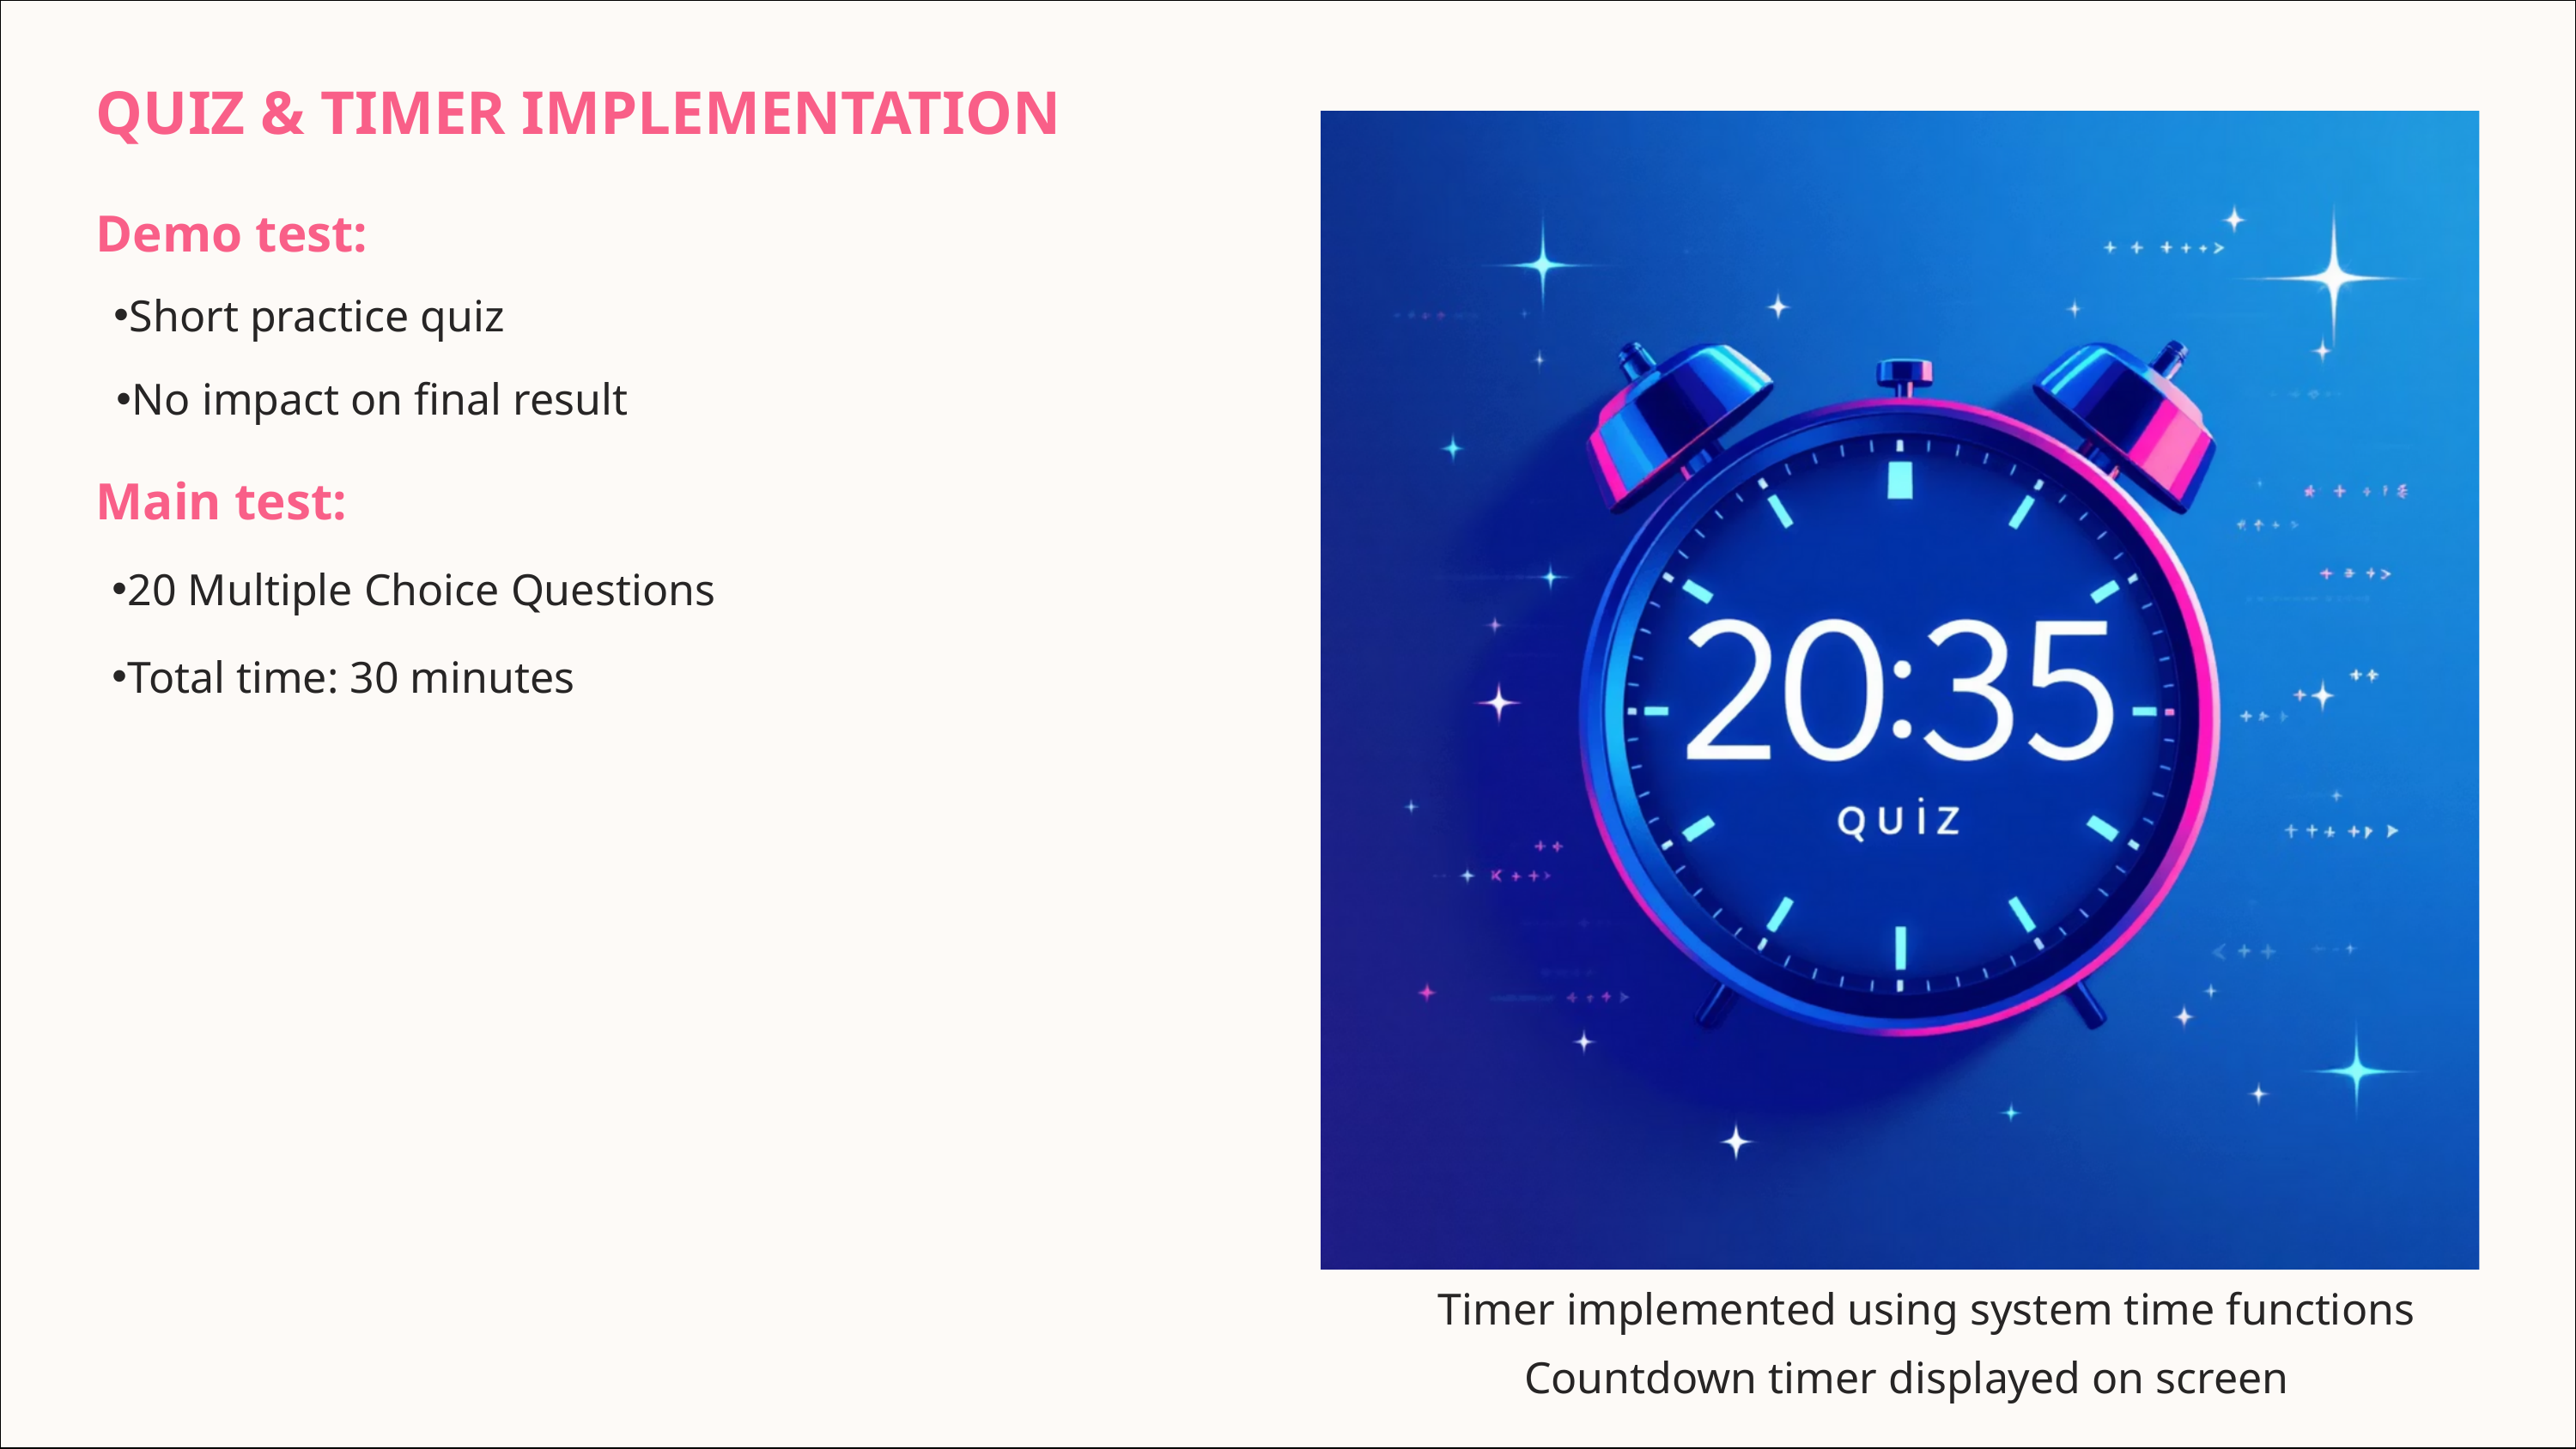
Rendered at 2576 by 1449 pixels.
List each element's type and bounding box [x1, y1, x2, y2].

text_box [0, 0, 2576, 1449]
